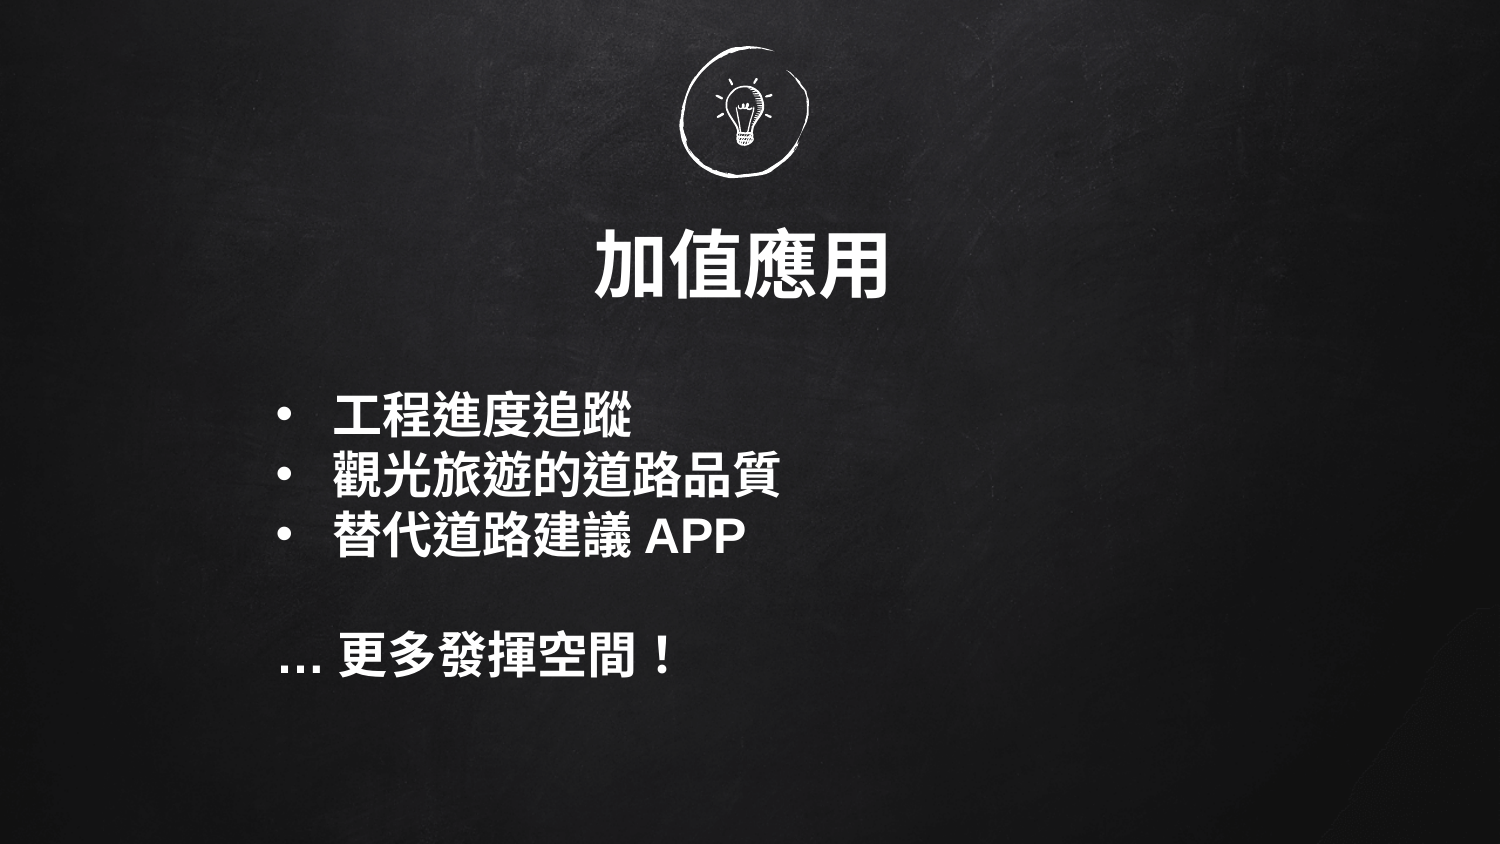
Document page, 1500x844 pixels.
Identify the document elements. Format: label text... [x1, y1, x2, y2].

text_box [765, 93, 773, 98]
text_box [764, 113, 772, 118]
text_box [716, 112, 724, 118]
picture [0, 0, 1500, 844]
text_box [679, 46, 809, 179]
text_box 加值應用 [579, 210, 909, 315]
text_box [715, 94, 723, 100]
text_box 工程進度追蹤 觀光旅遊的道路品質 替代道路建議APP …更多發揮空間！ [260, 376, 1500, 811]
text_box [725, 85, 765, 147]
text_box [728, 78, 733, 86]
